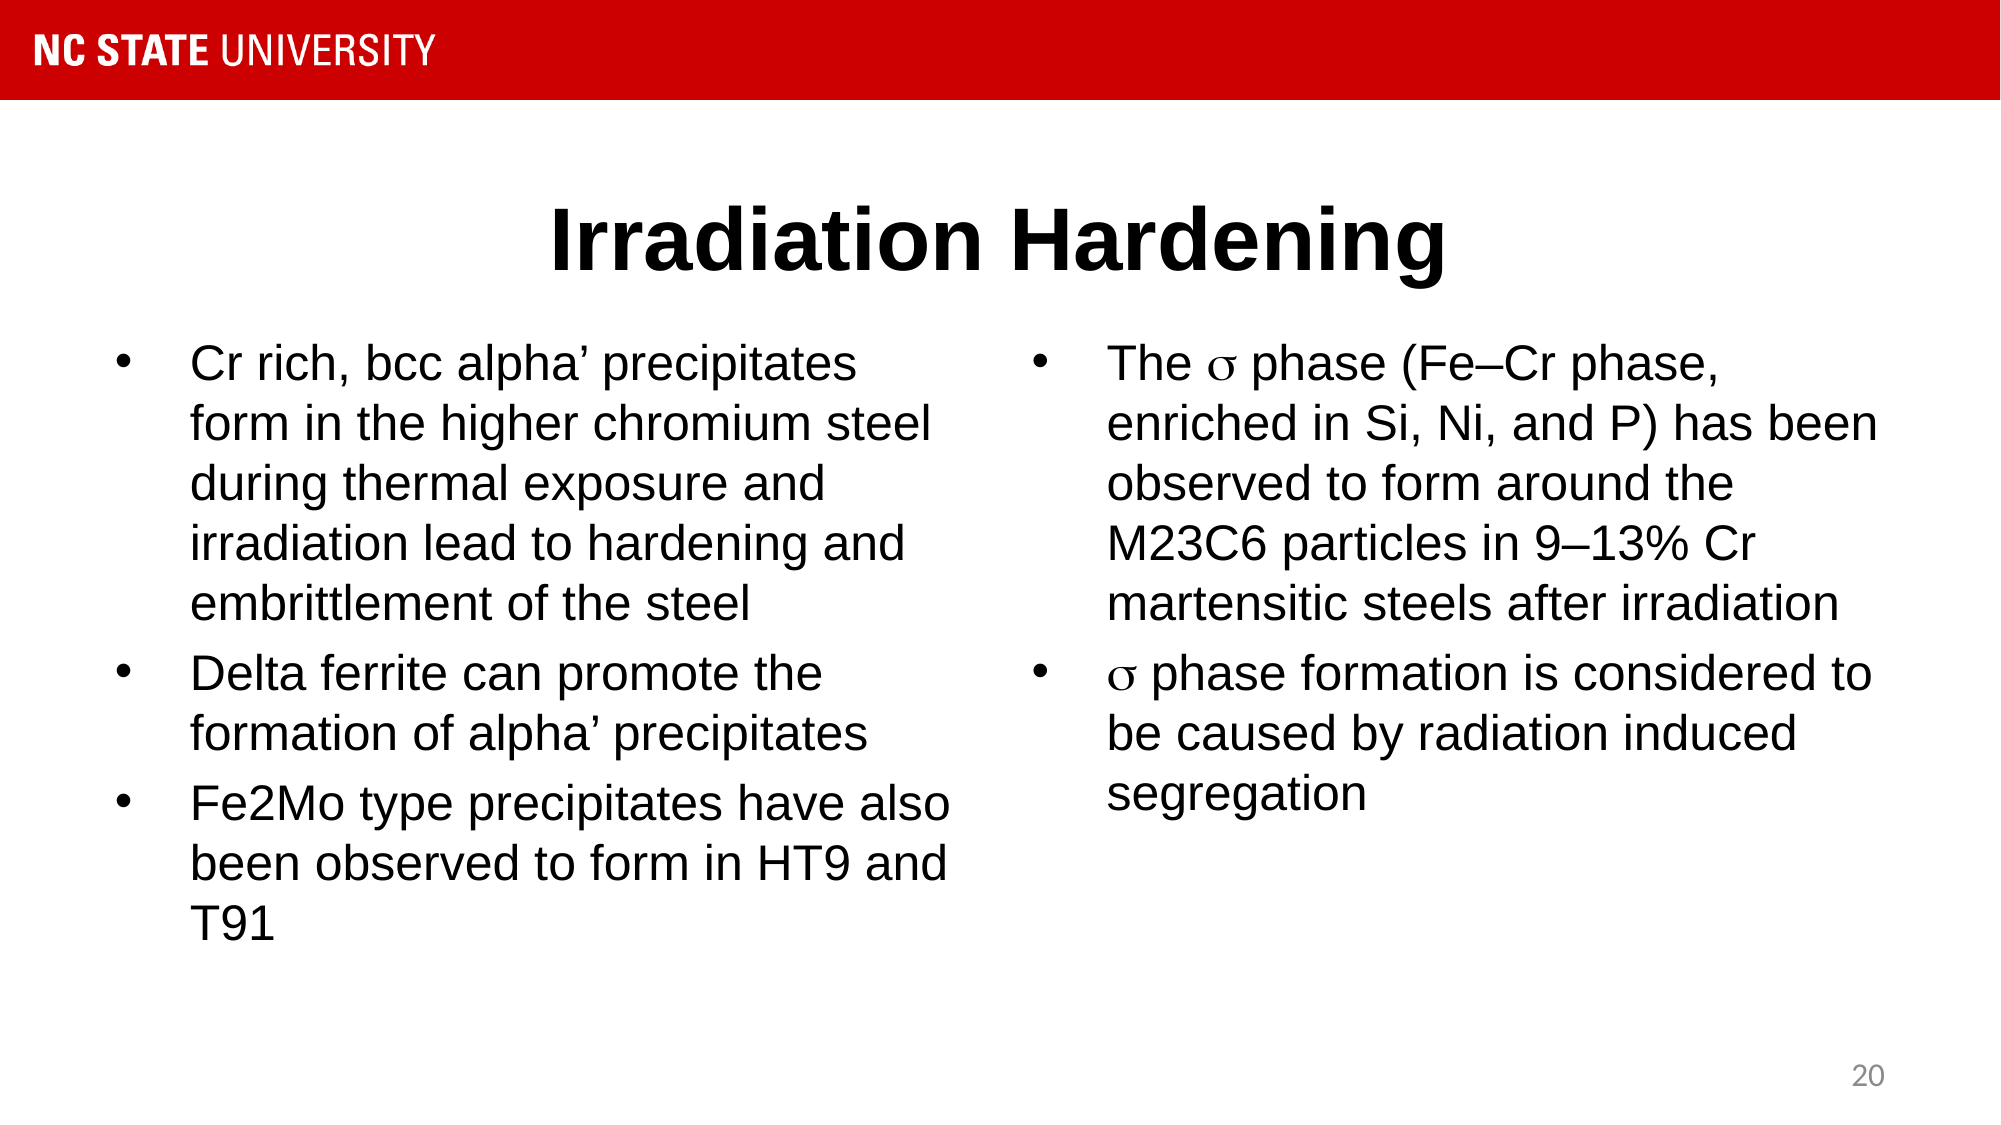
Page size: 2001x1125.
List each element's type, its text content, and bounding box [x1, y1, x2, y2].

list The s phase (Fe–Cr phase, enriched in Si, Ni, and P) has been observed to form around the M23C6 particles in 9–13% Cr martensitic steels after irradiation s phase formation is considered to be caused by radiation induced segregation [1016, 322, 1900, 1005]
list Cr rich, bcc alpha’ precipitates form in the higher chromium steel during thermal exposure and irradiation lead to hardening and embrittlement of the steel Delta ferrite can promote the formation of alpha’ precipitates Fe2Mo type precipitates have also been observed to form in HT9 and T91 [99, 322, 984, 1005]
picture [0, 0, 2001, 100]
title Irradiation Hardening [99, 147, 1900, 323]
slide_number 20 [1433, 1042, 1900, 1103]
